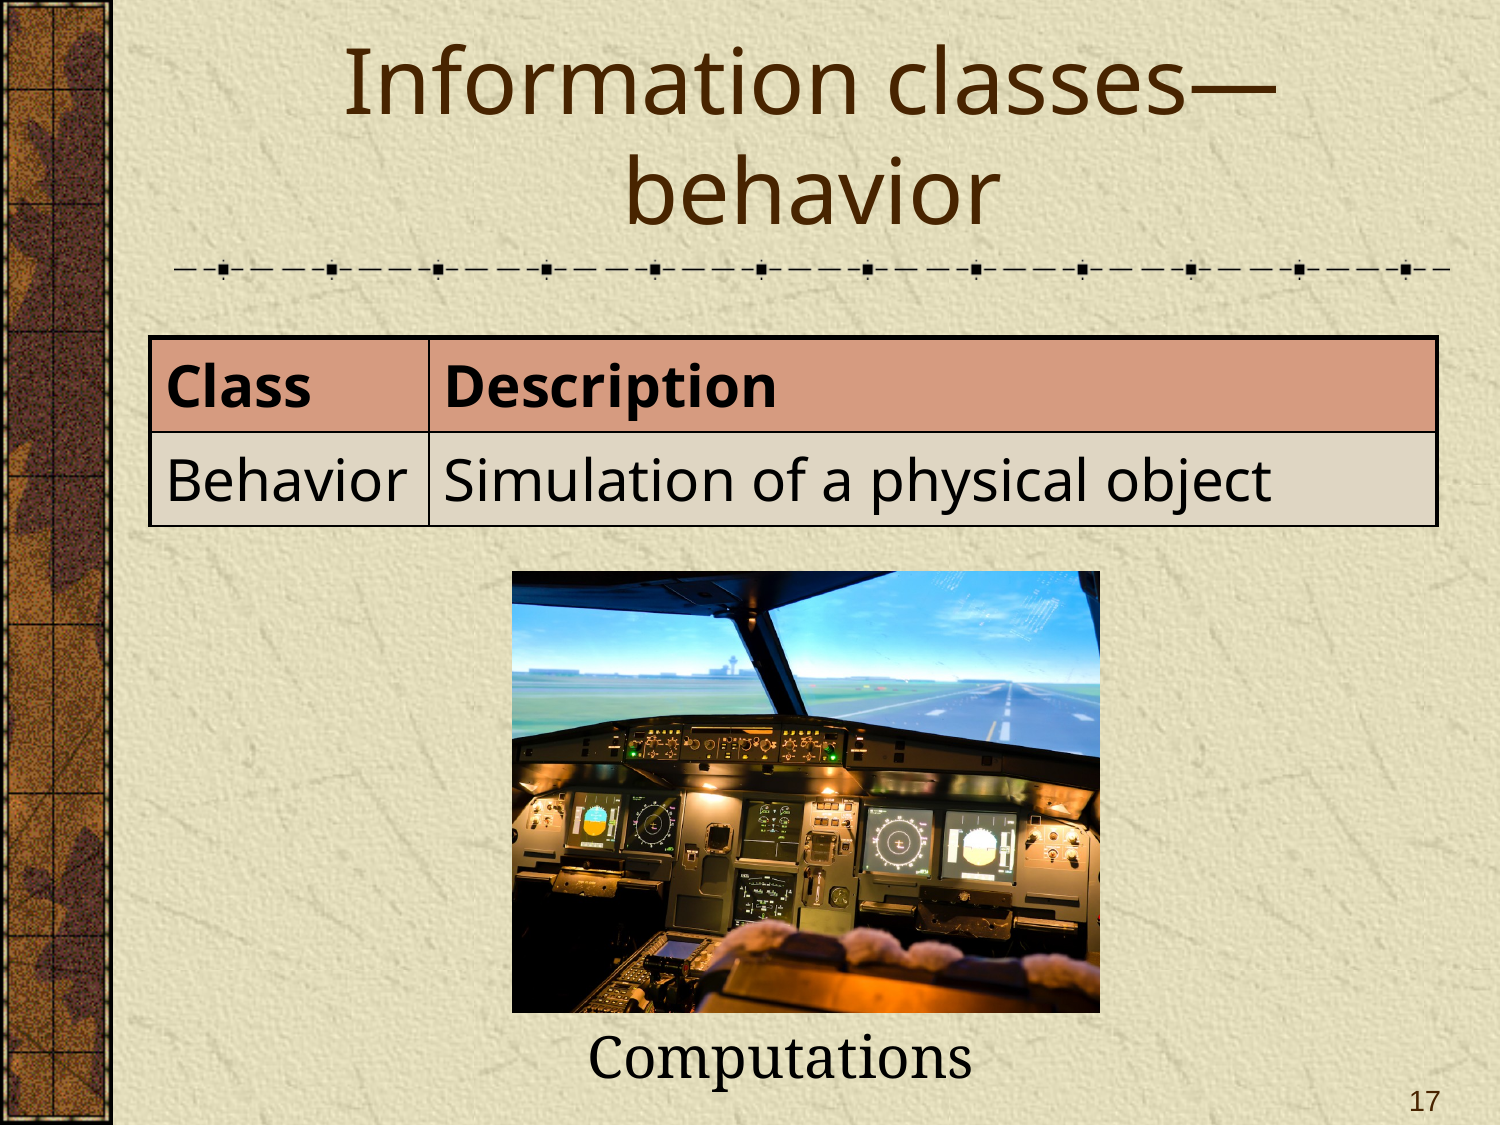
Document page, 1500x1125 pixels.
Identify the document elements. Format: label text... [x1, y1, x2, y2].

table_header Description [430, 340, 1435, 431]
table_cell Simulation of a physical object [430, 433, 1435, 525]
text_box Computations [474, 1012, 1150, 1115]
slide_number 17 [1349, 1049, 1500, 1125]
picture [0, 0, 1500, 1125]
table_header Class [152, 340, 428, 431]
table_cell Behavior [152, 433, 428, 525]
title Information classes—behavior [174, 62, 1451, 251]
